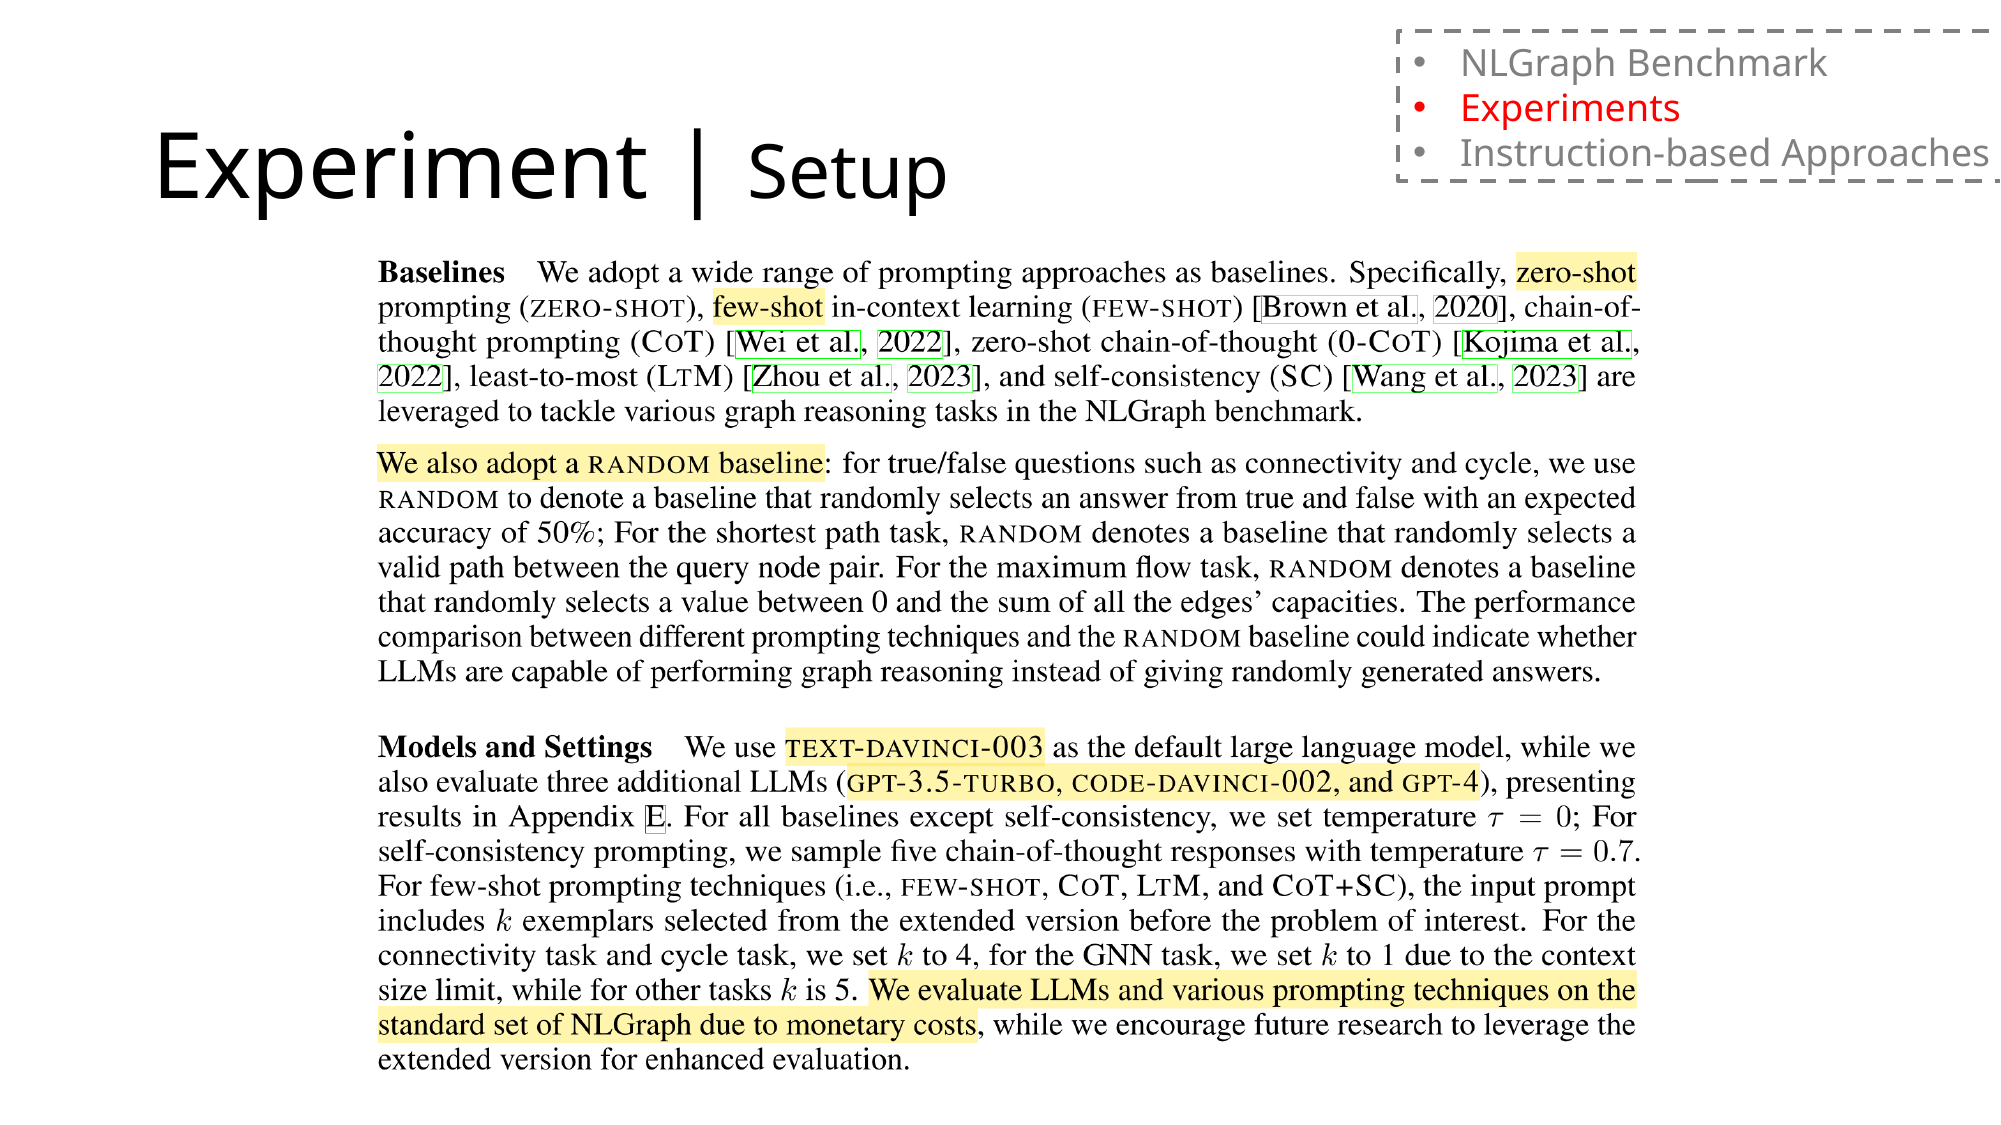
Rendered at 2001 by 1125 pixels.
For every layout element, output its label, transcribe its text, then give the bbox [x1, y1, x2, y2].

title Experiment | Setup [137, 59, 1863, 278]
picture [360, 239, 1716, 1085]
text_box NLGraph Benchmark Experiments Instruction-based Approaches [1398, 31, 2000, 181]
